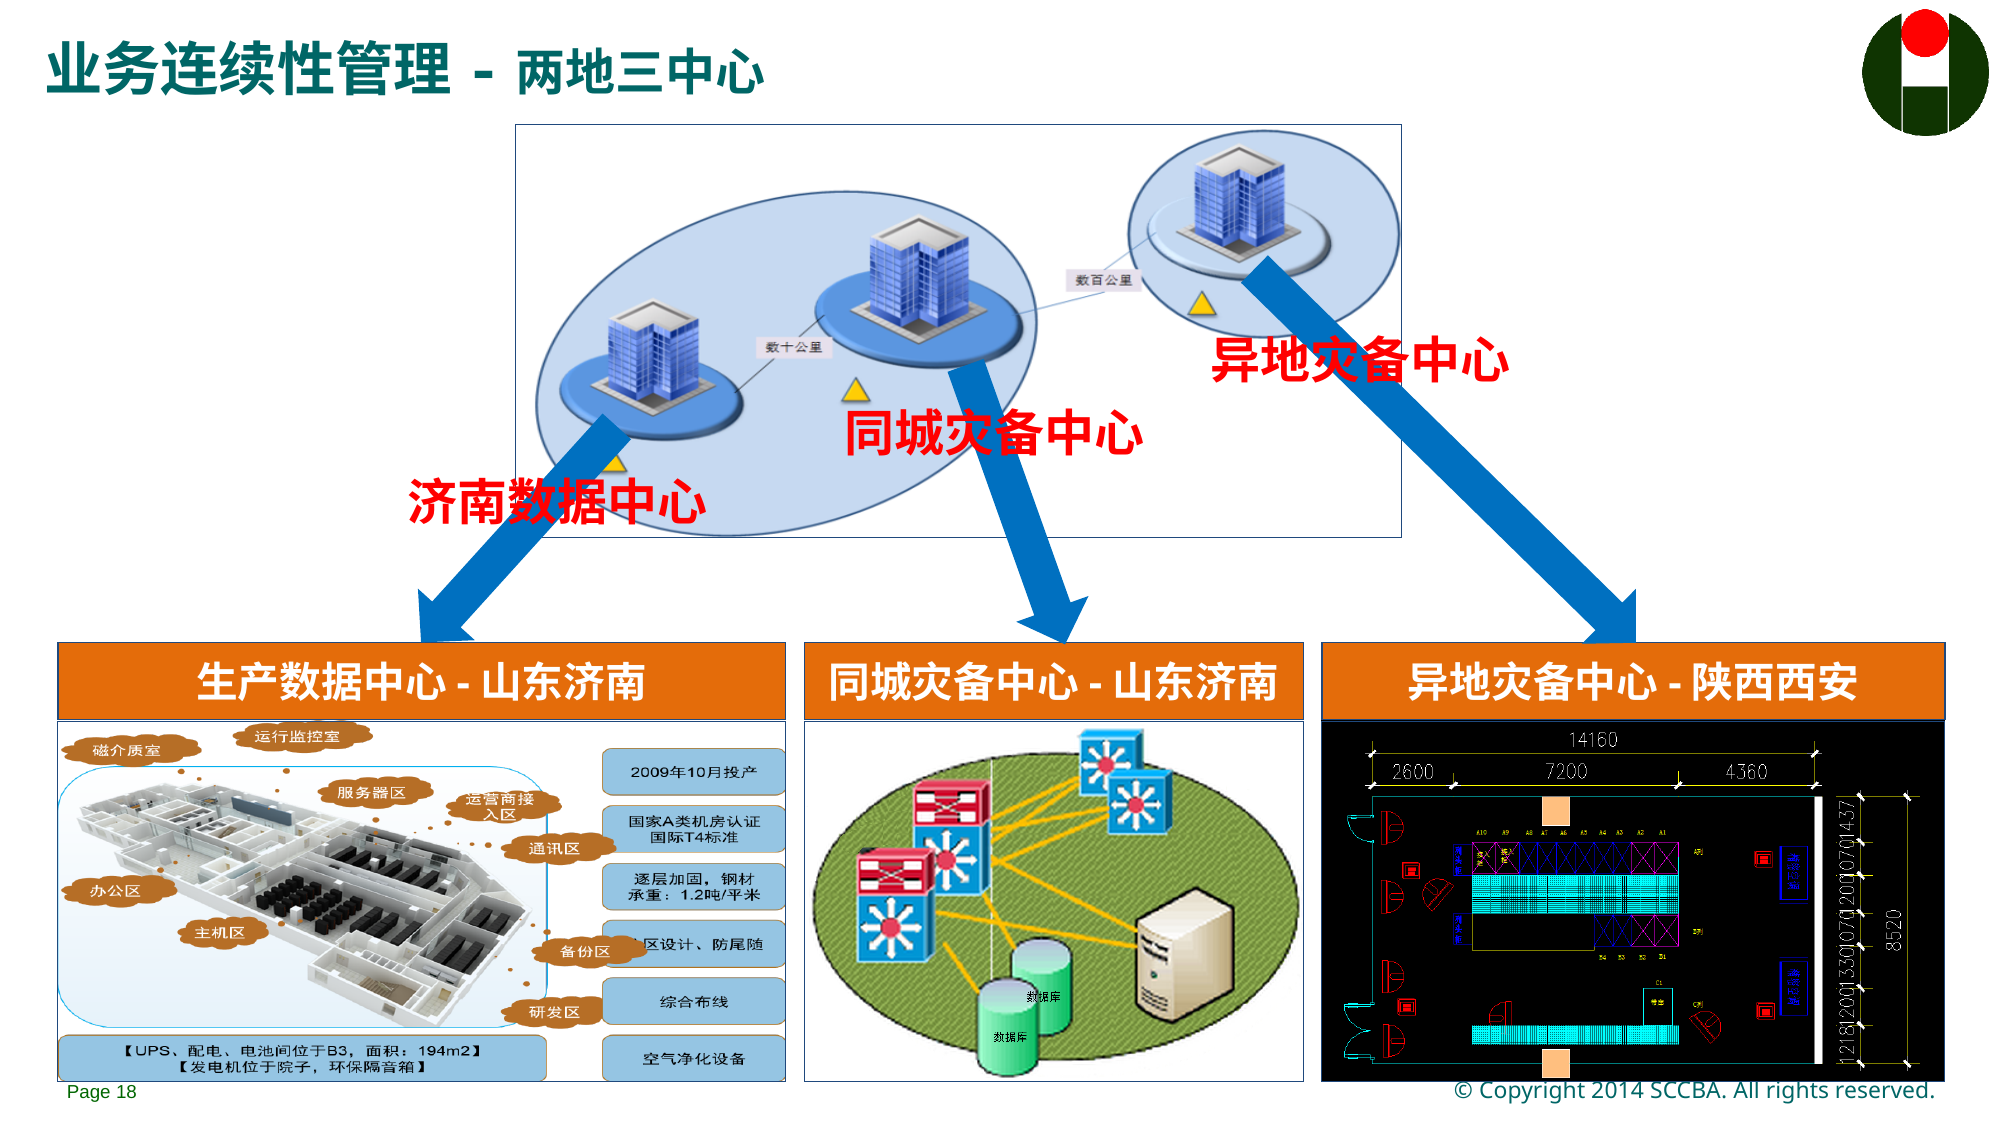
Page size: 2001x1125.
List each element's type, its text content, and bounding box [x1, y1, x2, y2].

text_box 济南数据中心 [385, 463, 510, 538]
picture [1321, 720, 1946, 1082]
picture [1862, 9, 1989, 136]
text_box [1405, 397, 1636, 644]
text_box 异地灾备中心-陕西西安 [1321, 642, 1945, 720]
text_box 同城灾备中心-山东济南 [804, 642, 1304, 720]
picture [804, 720, 1304, 1082]
slide_number Page 17 [42, 1068, 244, 1122]
text_box [1009, 547, 1089, 645]
text_box 业务连续性管理-两地三中心 [29, 8, 1830, 126]
picture [515, 124, 1402, 539]
text_box [417, 538, 534, 643]
text_box 生产数据中心-山东济南 [57, 642, 786, 720]
picture [57, 720, 786, 1082]
text_box 异地灾备中心 [1405, 321, 1532, 397]
